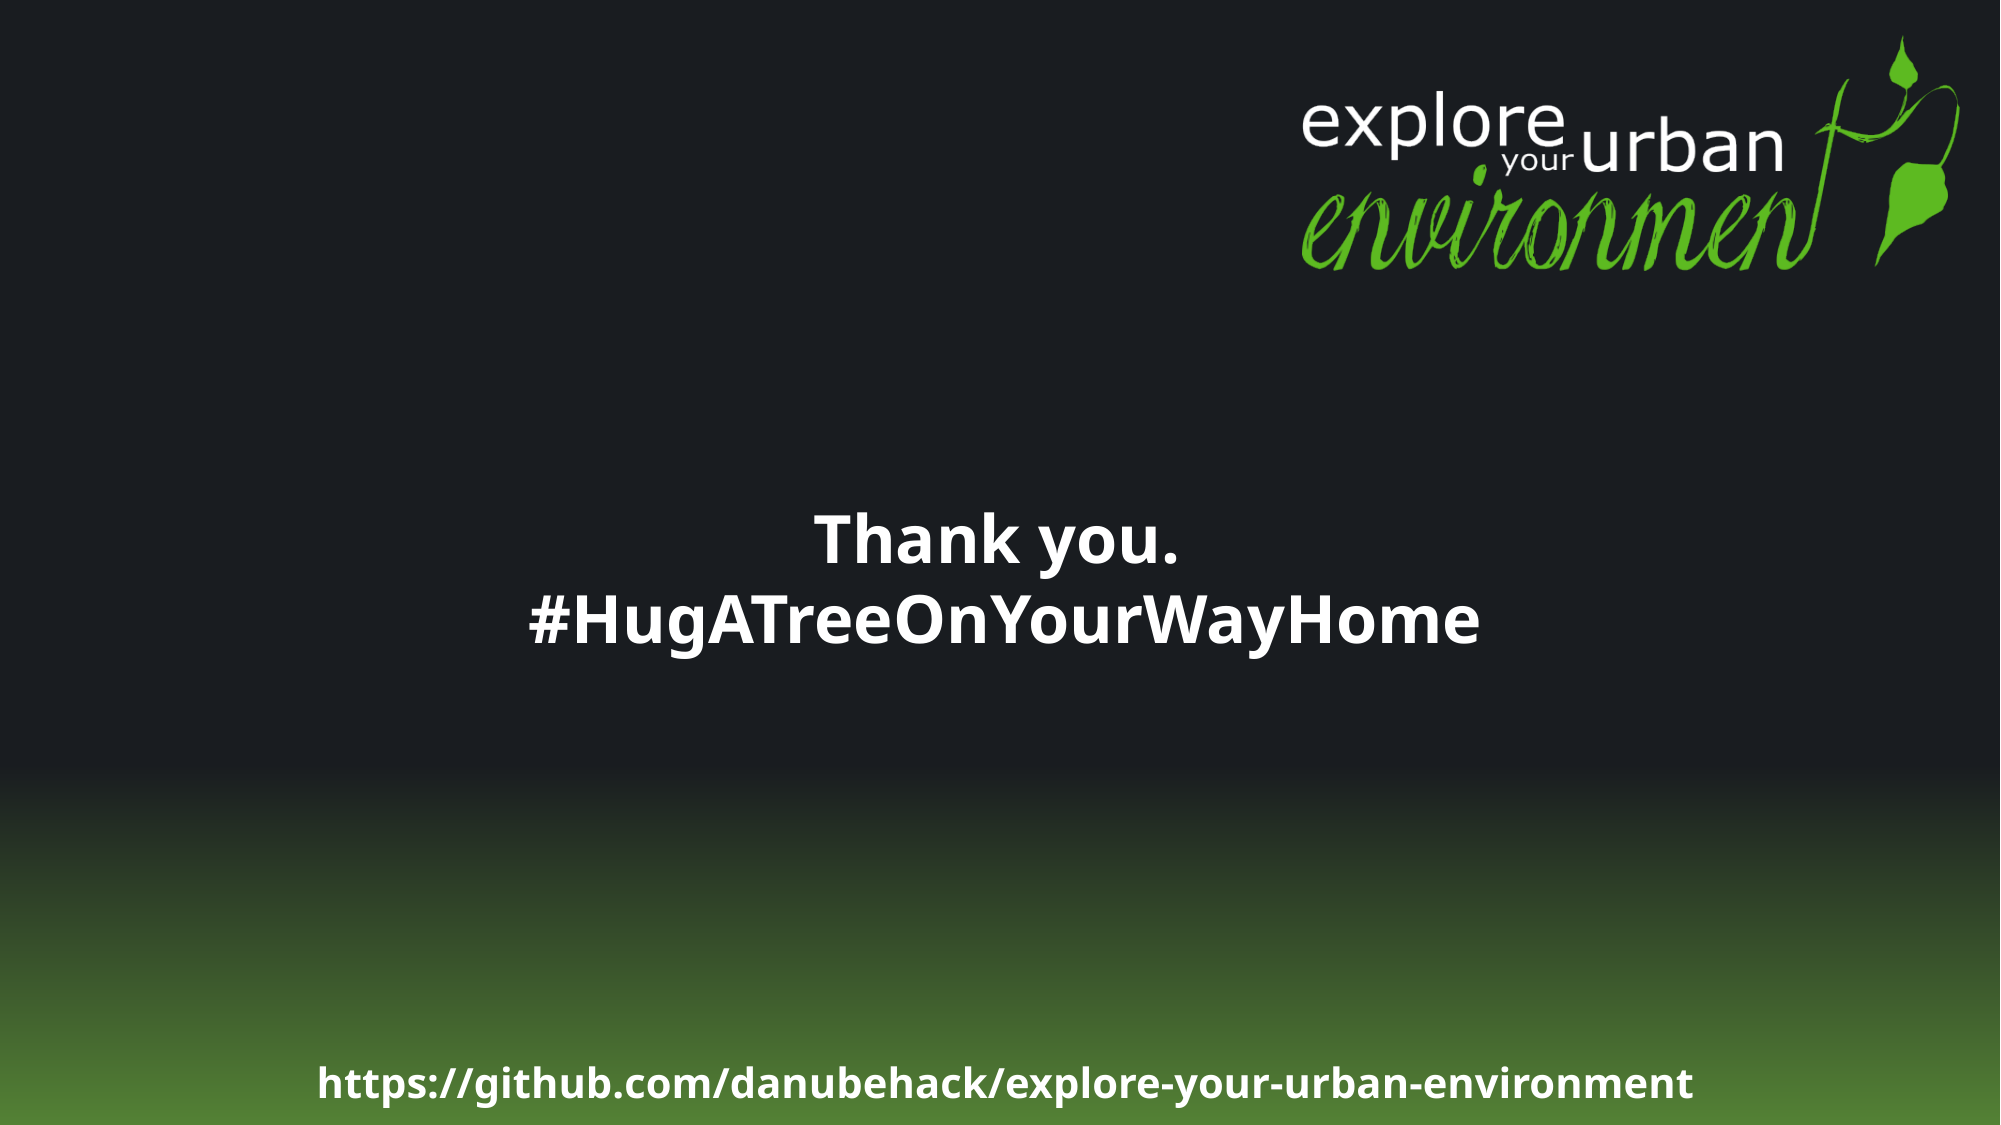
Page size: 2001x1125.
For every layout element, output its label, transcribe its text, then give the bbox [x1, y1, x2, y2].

picture [1302, 35, 1960, 271]
text_box https://github.com/danubehack/explore-your-urban-environment [98, 1049, 1913, 1115]
text_box Thank you. #HugATreeOnYourWayHome [98, 489, 1913, 665]
